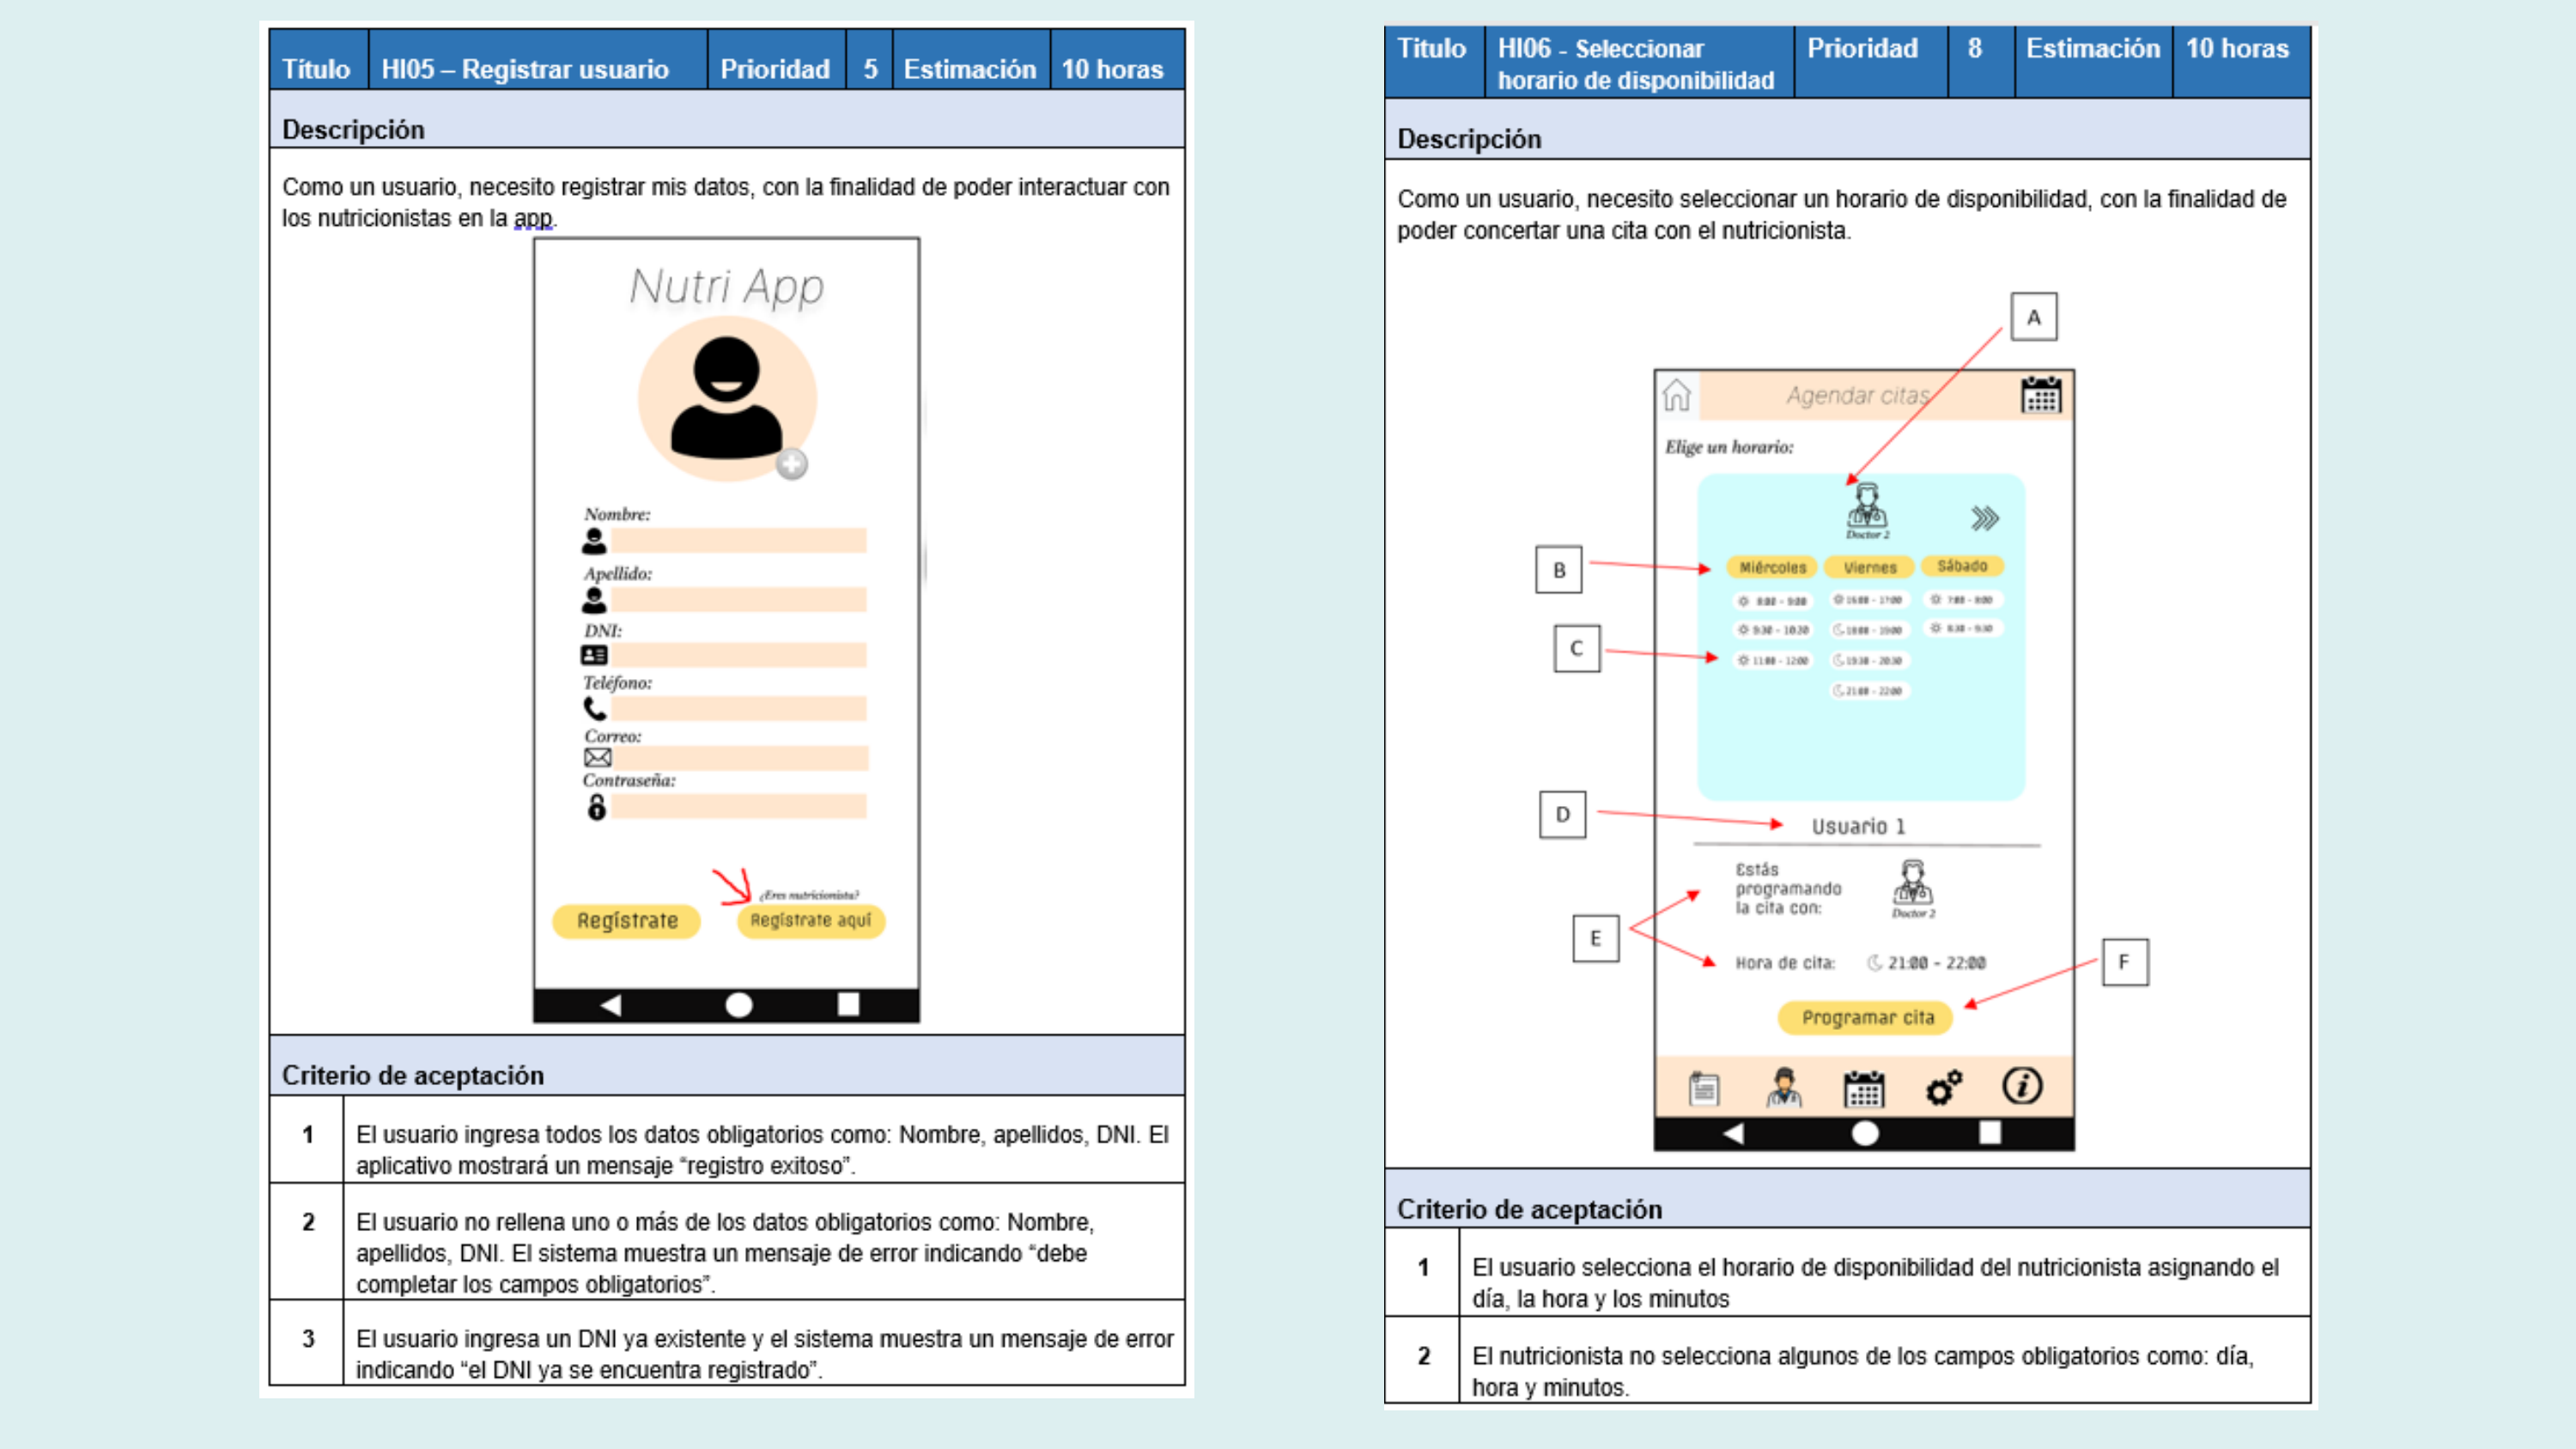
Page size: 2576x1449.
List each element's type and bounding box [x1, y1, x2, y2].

picture [259, 21, 1194, 1399]
picture [1384, 21, 2319, 1410]
